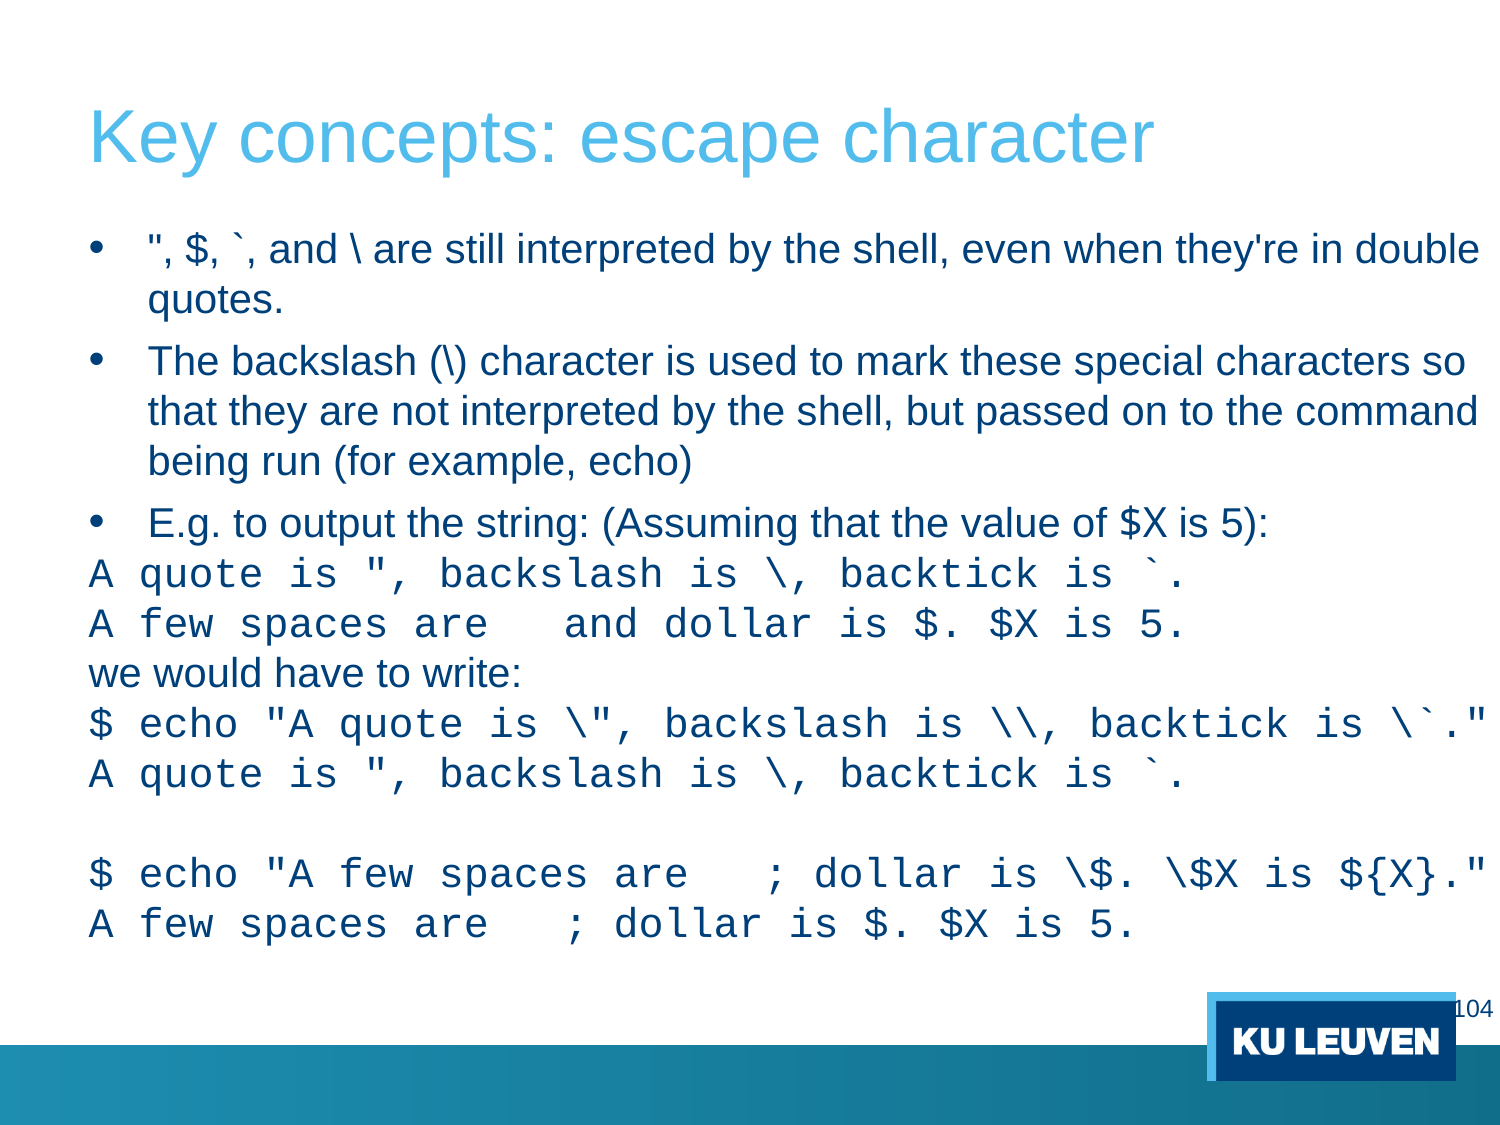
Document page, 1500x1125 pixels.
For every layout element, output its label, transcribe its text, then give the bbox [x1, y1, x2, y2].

picture [1207, 992, 1456, 1081]
title Key concepts: escape character [88, 29, 1456, 178]
list ", $, `, and \ are still interpreted by the shell, even when they're in double quotes. The backslash (\) character is used to mark these special characters so that they are not interpreted by the shell, but passed on to the command being run (for example, echo) E.g. to output the string: (Assuming that the value of $X is 5): A quote is ", backslash is \, backtick is `. A few spaces are and dollar is $. $X is 5. we would have to write: $ echo "A quote is \", backslash is \\, backtick is \`." A quote is ", backslash is \, backtick is `. $ echo "A few spaces are ; dollar is \$. \$X is ${X}." A few spaces are ; dollar is $. $X is 5. [88, 221, 1495, 948]
slide_number 104 [1340, 992, 1495, 1040]
